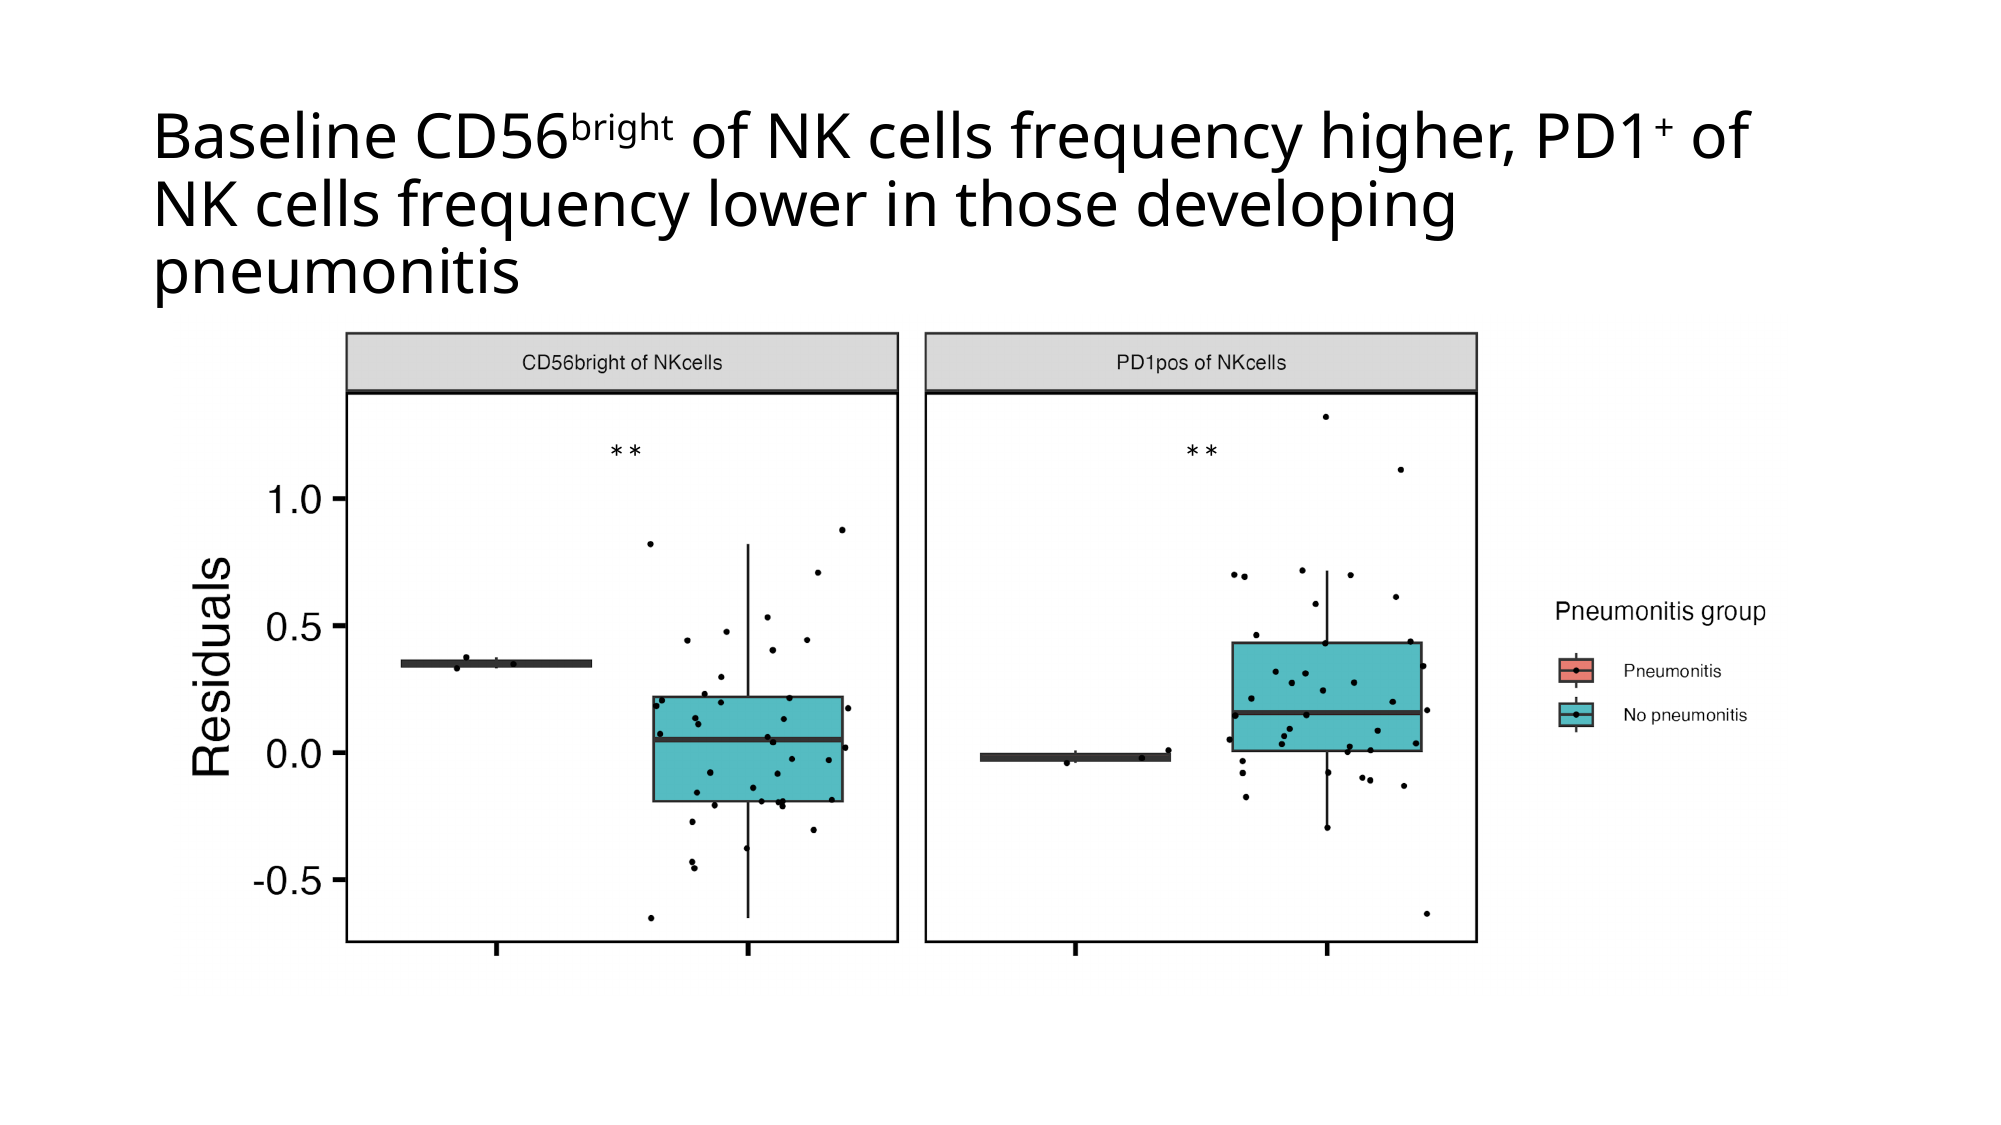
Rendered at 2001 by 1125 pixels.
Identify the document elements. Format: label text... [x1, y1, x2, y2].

picture [172, 314, 1788, 996]
title Baseline CD56bright of NK cells frequency higher, PD1+ of NK cells frequency lower in those developing pneumonitis [137, 97, 1843, 315]
